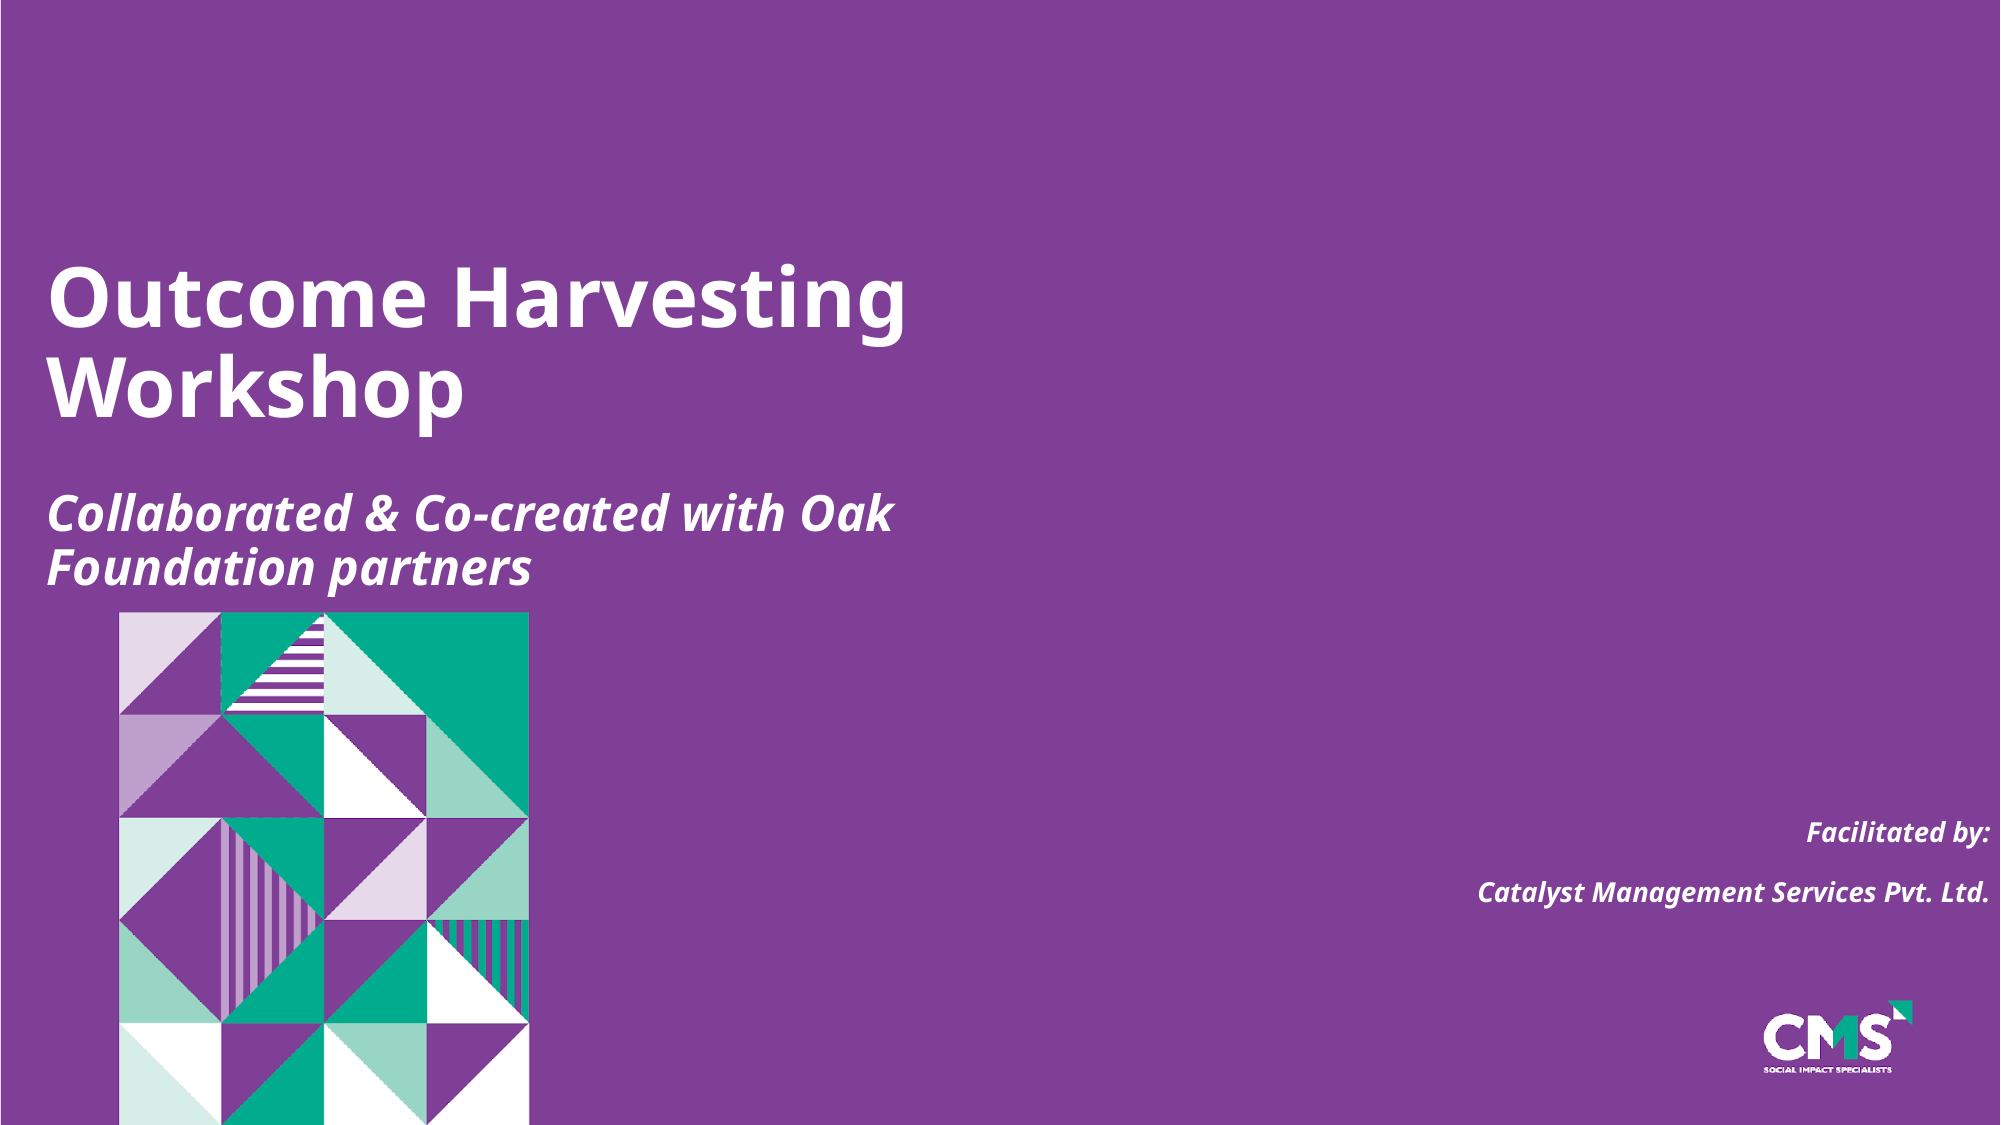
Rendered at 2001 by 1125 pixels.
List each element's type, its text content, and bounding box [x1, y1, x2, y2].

picture [0, 0, 2000, 1125]
title Outcome Harvesting Workshop [31, 129, 1152, 563]
subtitle Facilitated by: Catalyst Management Services Pvt. Ltd. [999, 780, 2000, 916]
list Collaborated & Co-created with Oak Foundation partners [31, 468, 1037, 604]
